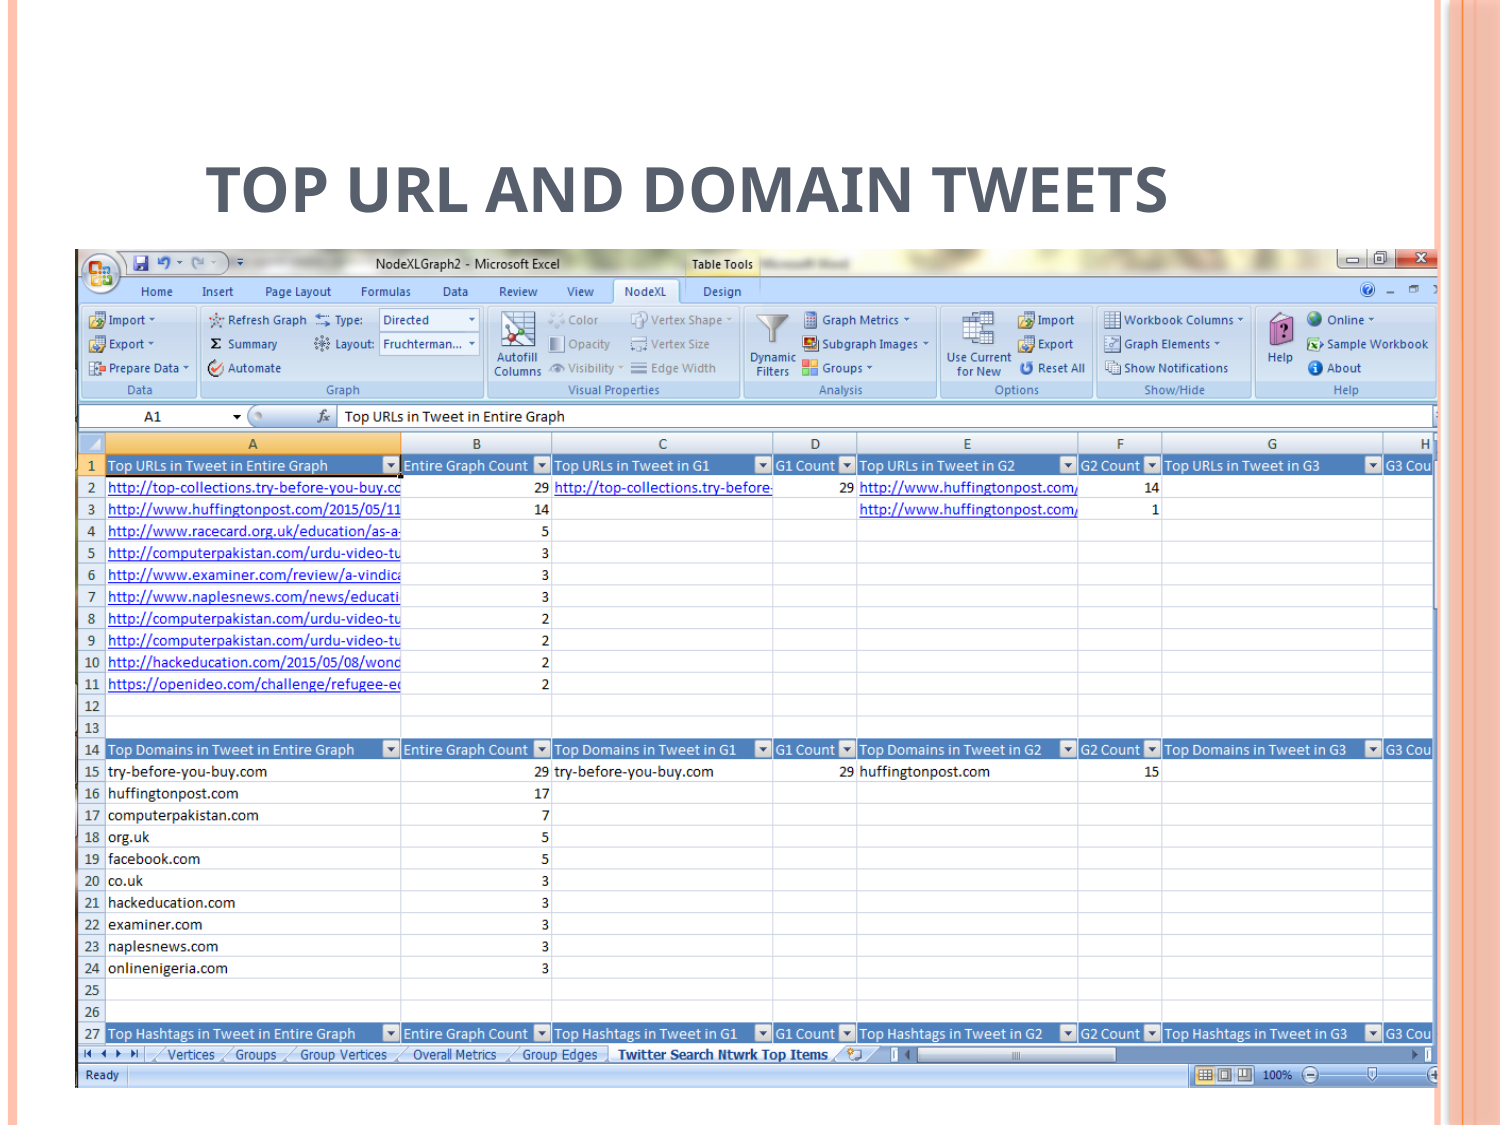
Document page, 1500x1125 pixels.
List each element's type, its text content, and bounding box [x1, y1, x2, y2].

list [74, 249, 1438, 1088]
title TOP URL and DOMAIN TWEETS [75, 45, 1300, 233]
